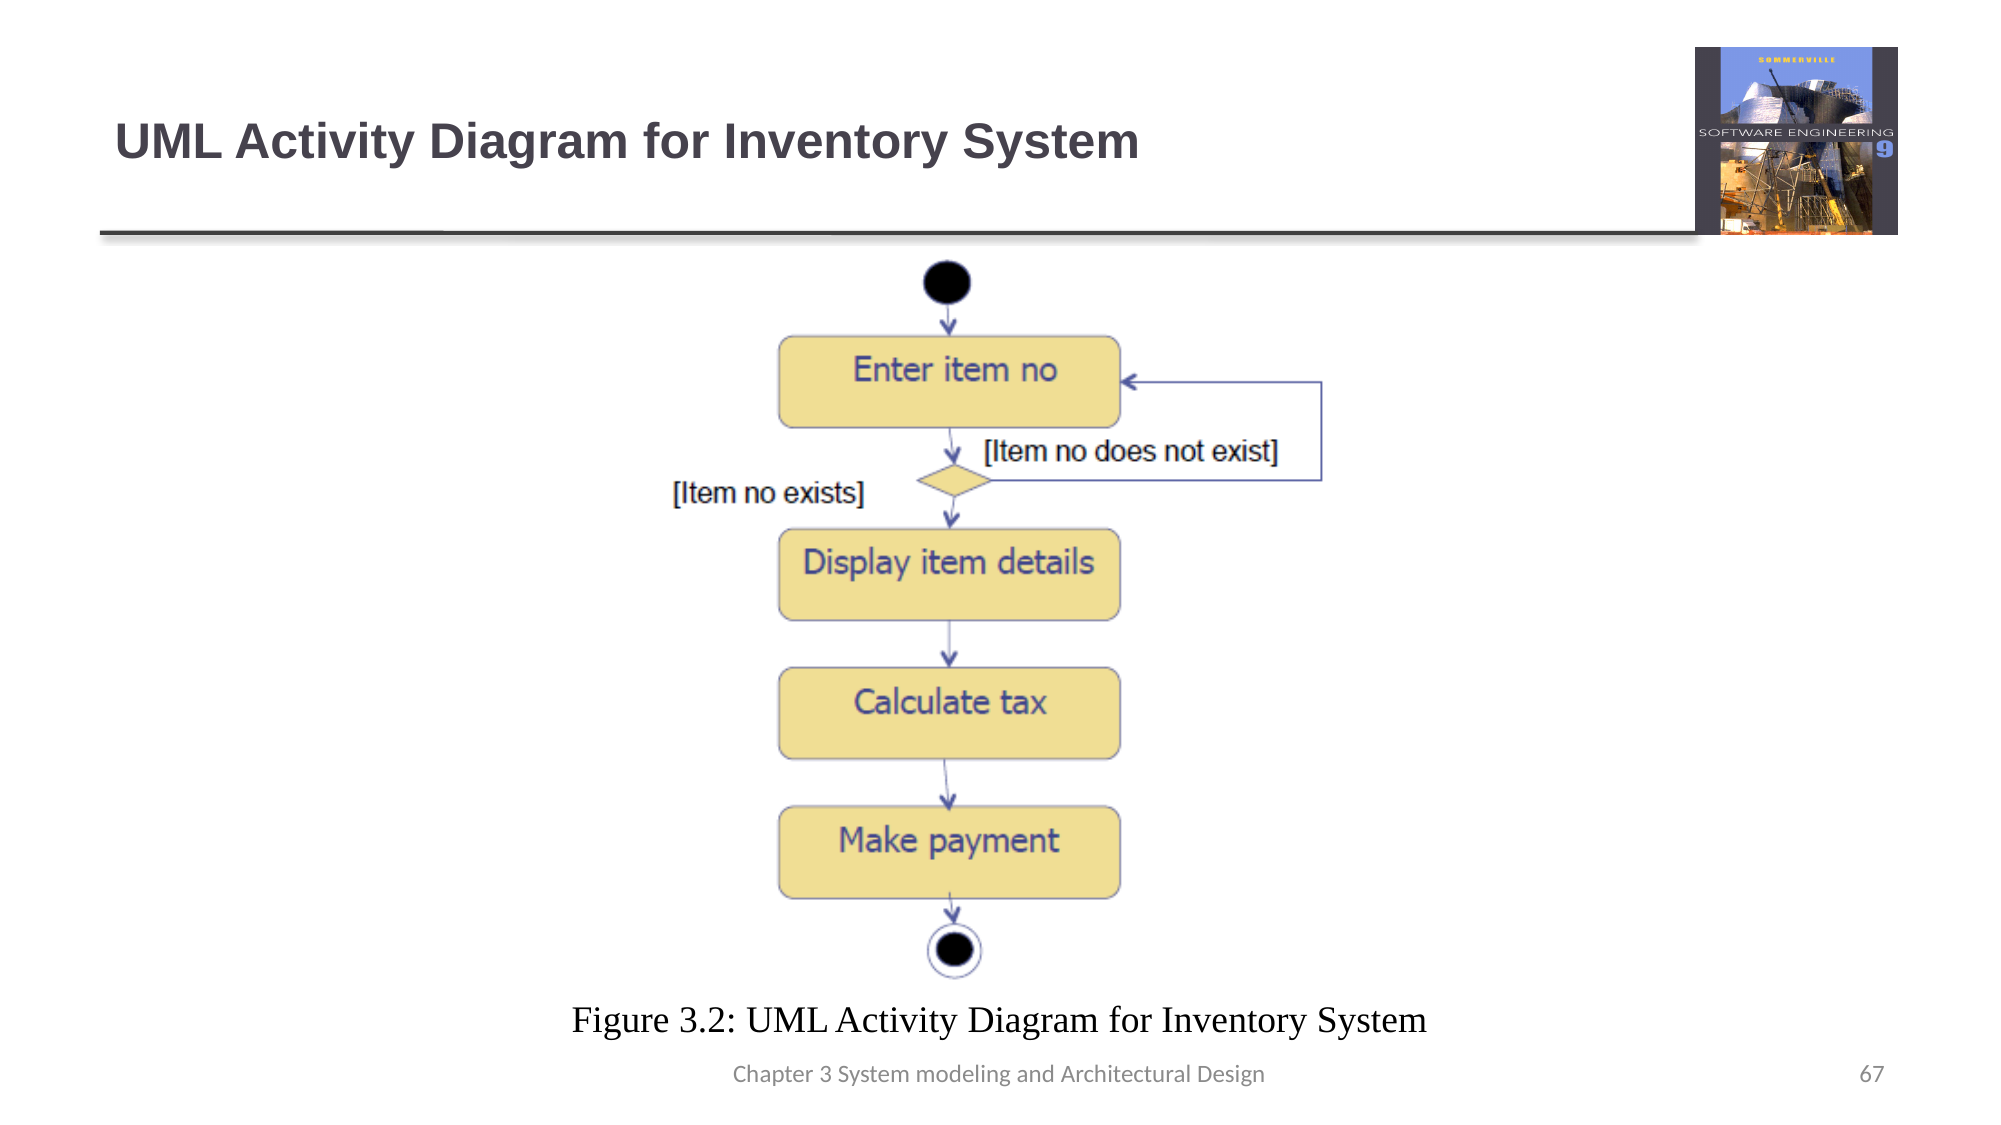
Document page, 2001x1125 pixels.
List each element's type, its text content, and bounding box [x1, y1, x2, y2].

picture [652, 257, 1340, 989]
slide_number 67 [1433, 1042, 1900, 1103]
picture [1696, 47, 1898, 235]
text_box Figure 3.2: UML Activity Diagram for Inventory System [556, 988, 1444, 1048]
footer Chapter 3 System modeling and Architectural Design [683, 1048, 1317, 1103]
title UML Activity Diagram for Inventory System [99, 44, 1696, 233]
